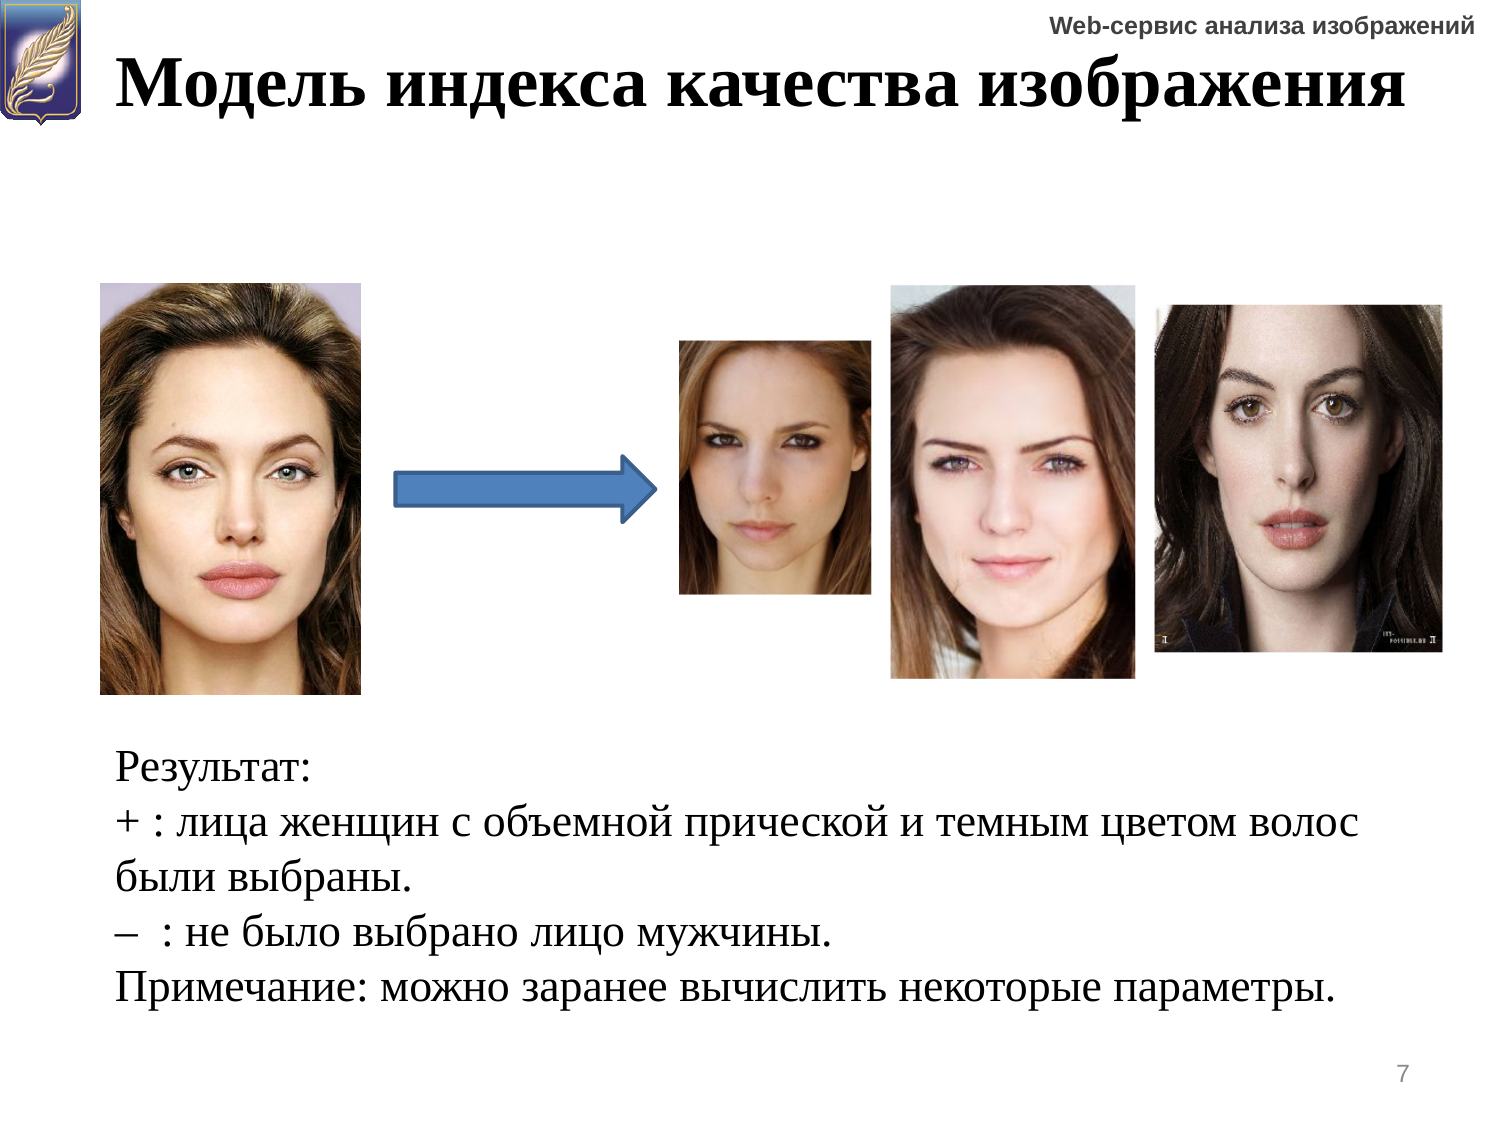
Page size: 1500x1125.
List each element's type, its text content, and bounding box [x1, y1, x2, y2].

text_box [393, 454, 658, 525]
picture [678, 276, 1471, 702]
picture [0, 0, 81, 126]
slide_number 7 [1074, 1042, 1425, 1103]
title Модель индекса качества изображения [64, 5, 1459, 149]
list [100, 283, 361, 696]
text_box Результат: + : лица женщин с объемной прической и темным цветом волос были выбраны. – : не было выбрано лицо мужчины. Примечание: можно заранее вычислить некоторые параметры. [100, 727, 1424, 1018]
